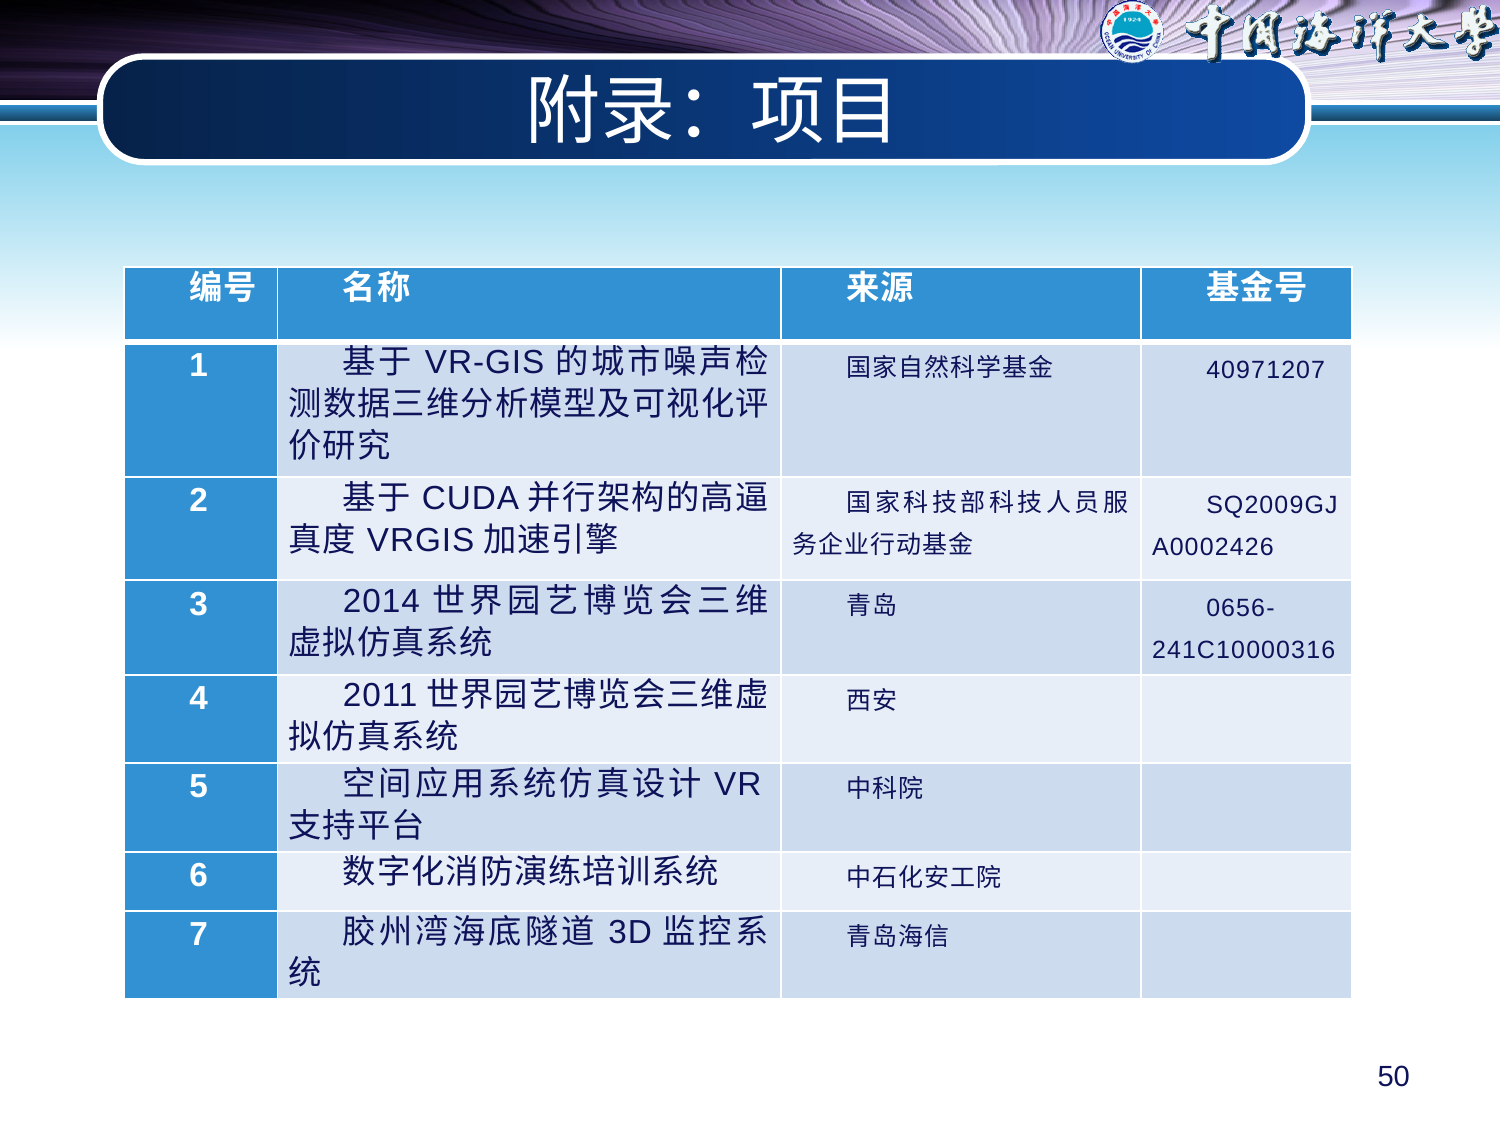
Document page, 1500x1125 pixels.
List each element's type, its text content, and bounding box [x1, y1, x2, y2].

table_header 名称 [278, 268, 780, 339]
table_cell [1142, 676, 1351, 762]
slide_number 50 [1074, 1050, 1425, 1103]
table_cell 西安 [782, 676, 1140, 762]
table_cell [1142, 853, 1351, 910]
table_cell [1142, 764, 1351, 851]
table_cell 2011世界园艺博览会三维虚拟仿真系统 [278, 676, 780, 762]
table_cell 6 [125, 853, 277, 910]
table_cell [1142, 912, 1351, 998]
table_cell 中石化安工院 [782, 853, 1140, 910]
table_header 编号 [125, 268, 277, 339]
table_cell 0656-241C10000316 [1142, 581, 1351, 674]
table_cell 3 [125, 581, 277, 674]
table_cell 4 [125, 676, 277, 762]
table_cell 数字化消防演练培训系统 [278, 853, 780, 910]
table_header 基金号 [1142, 268, 1351, 339]
title 附录：项目 [137, 61, 1288, 155]
table_cell 基于CUDA并行架构的高逼真度VRGIS加速引擎 [278, 478, 780, 579]
table_cell 空间应用系统仿真设计VR支持平台 [278, 764, 780, 851]
table_cell 7 [125, 912, 277, 998]
table_header 来源 [782, 268, 1140, 339]
table_cell 国家自然科学基金 [782, 345, 1140, 476]
table_cell 国家科技部科技人员服务企业行动基金 [782, 478, 1140, 579]
table_cell 青岛 [782, 581, 1140, 674]
table_cell 2014世界园艺博览会三维虚拟仿真系统 [278, 581, 780, 674]
table_cell SQ2009GJA0002426 [1142, 478, 1351, 579]
picture [0, 0, 1500, 100]
table_cell 2 [125, 478, 277, 579]
table_cell 1 [125, 345, 277, 476]
table_cell 5 [125, 764, 277, 851]
table_cell 青岛海信 [782, 912, 1140, 998]
table_cell 40971207 [1142, 345, 1351, 476]
table_cell 基于VR-GIS的城市噪声检测数据三维分析模型及可视化评价研究 [278, 345, 780, 476]
table_cell 中科院 [782, 764, 1140, 851]
table_cell 胶州湾海底隧道3D监控系统 [278, 912, 780, 998]
